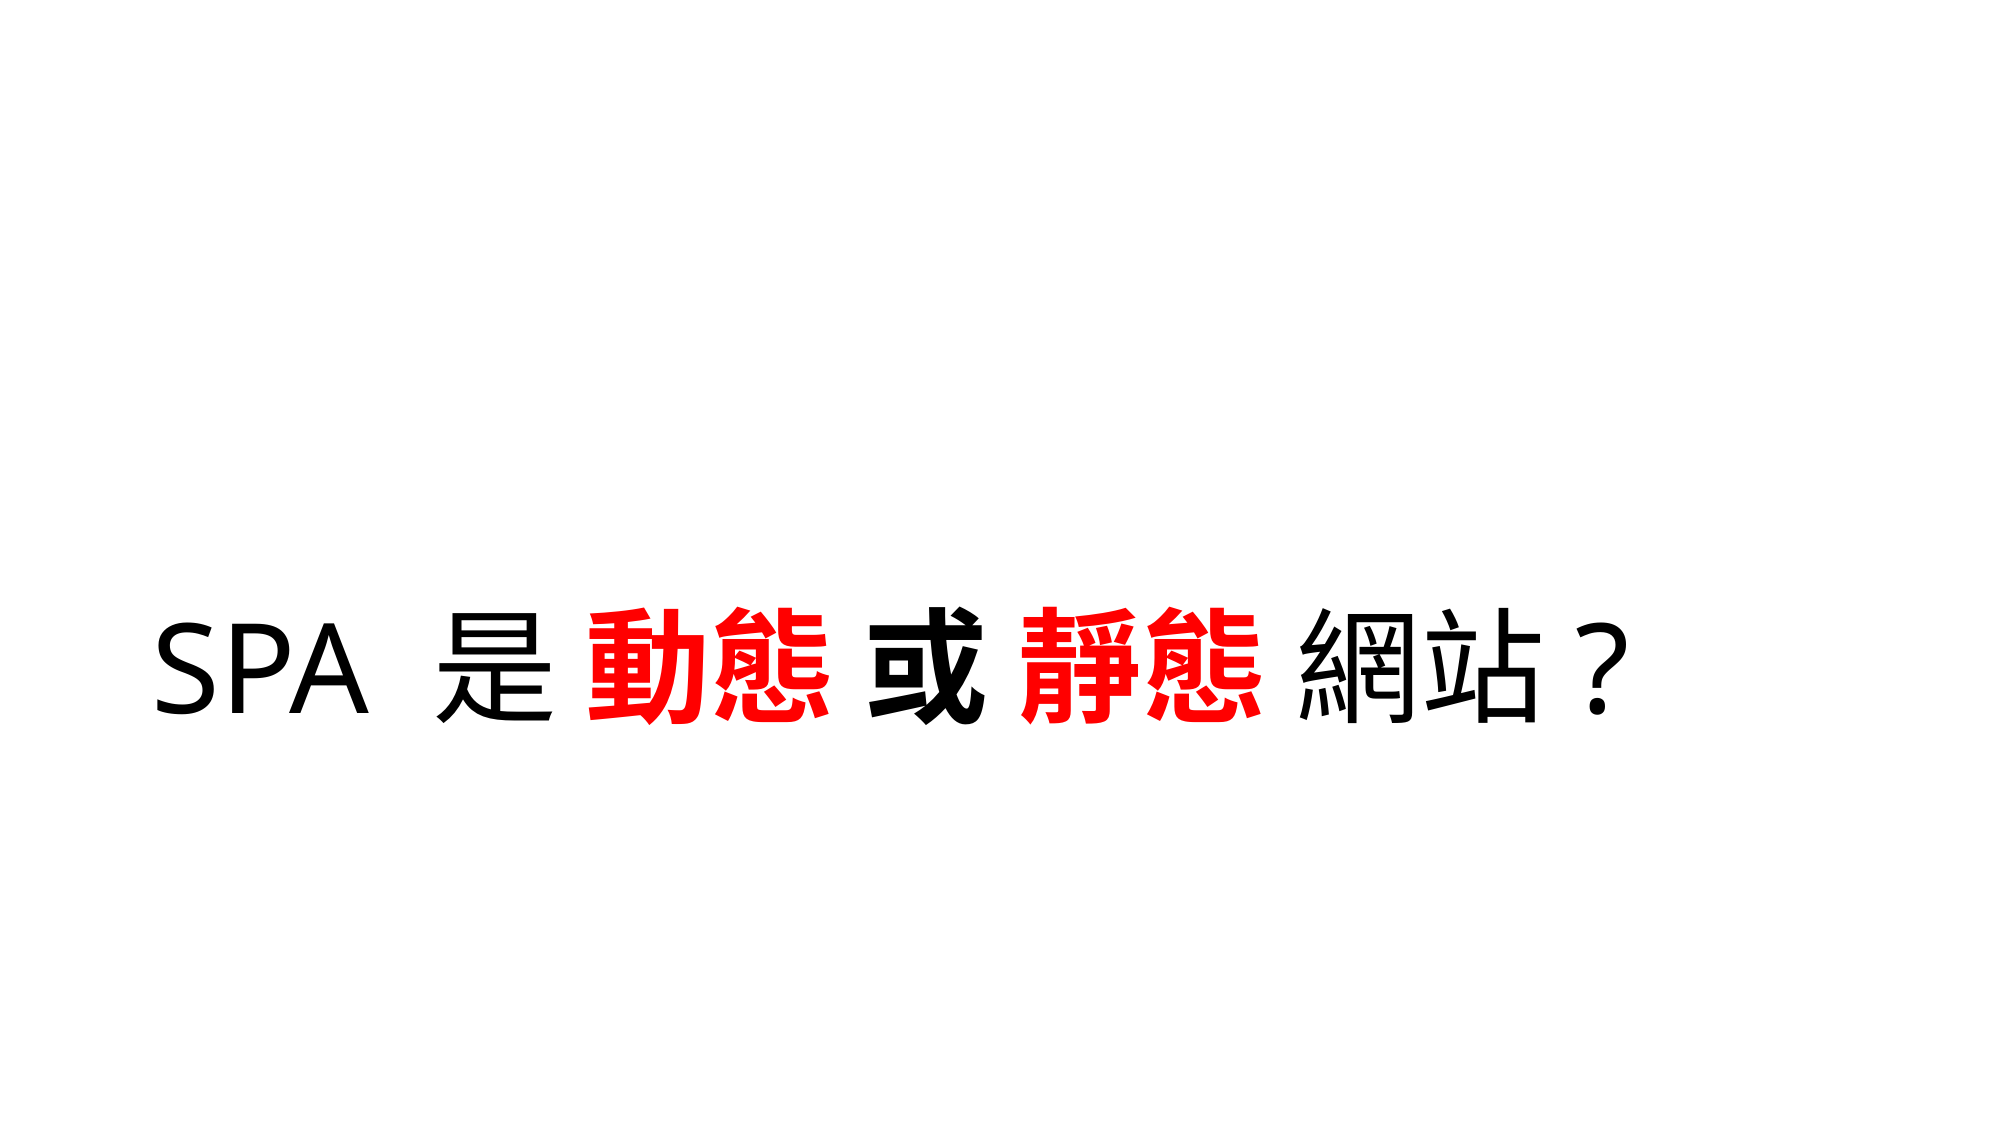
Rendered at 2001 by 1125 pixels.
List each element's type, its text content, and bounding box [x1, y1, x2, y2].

title SPA 是 動態 或 靜態 網站? [136, 280, 1862, 749]
